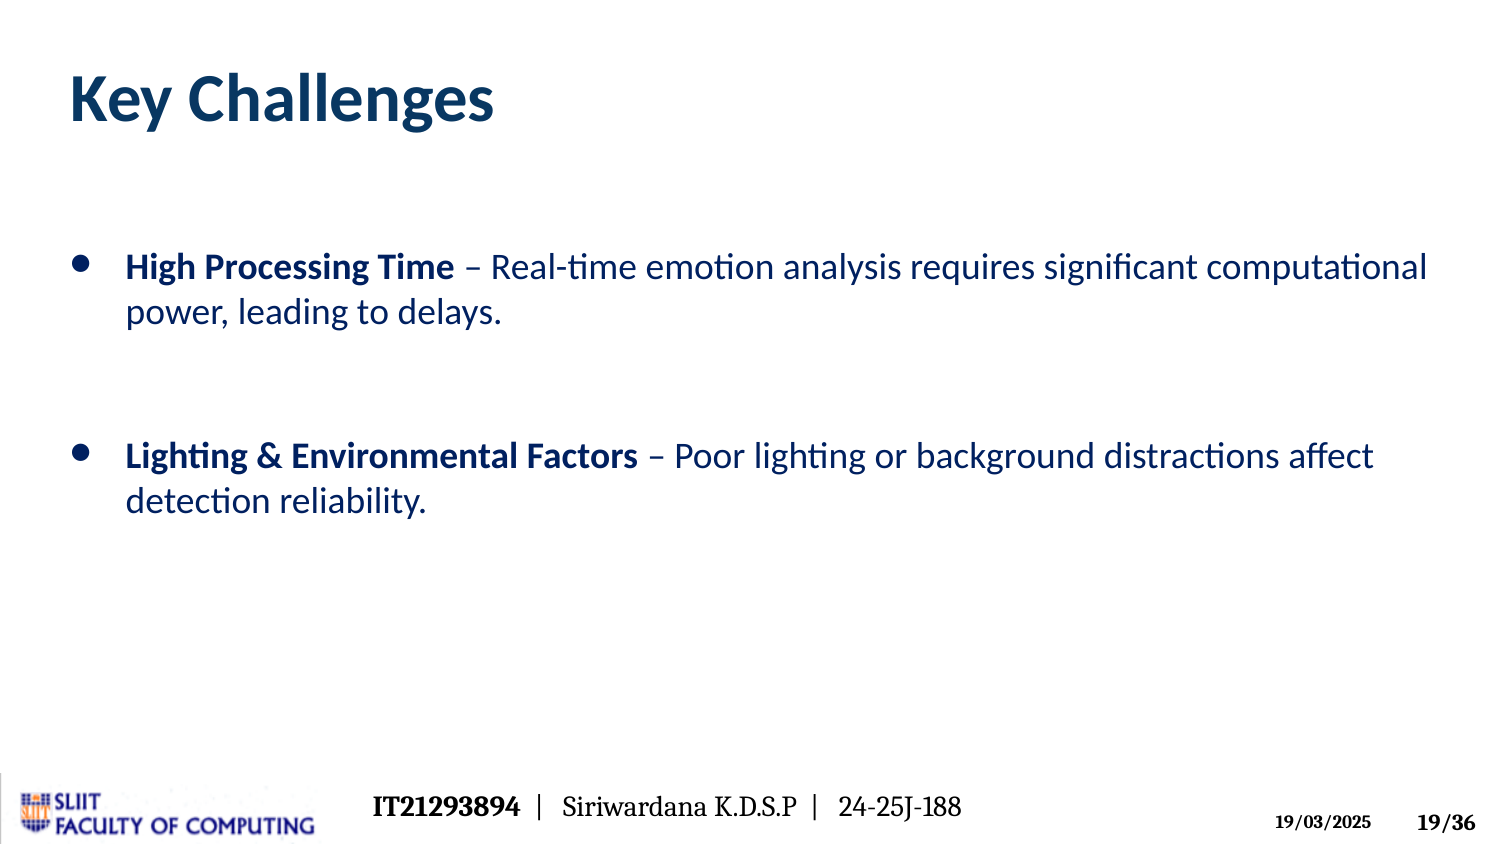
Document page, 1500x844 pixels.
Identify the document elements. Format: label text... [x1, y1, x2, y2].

title Key Challenges [70, 52, 695, 194]
footer 19/03/2025 [1273, 809, 1412, 844]
text_box IT21293894 | Siriwardana K.D.S.P | 24-25J-188 [361, 804, 1099, 841]
picture [0, 773, 324, 844]
text_box High Processing Time – Real-time emotion analysis requires significant computational power, leading to delays. Lighting & Environmental Factors – Poor lighting or background distractions affect detection reliability. [35, 227, 1465, 537]
slide_number 19/36 [1413, 807, 1500, 844]
